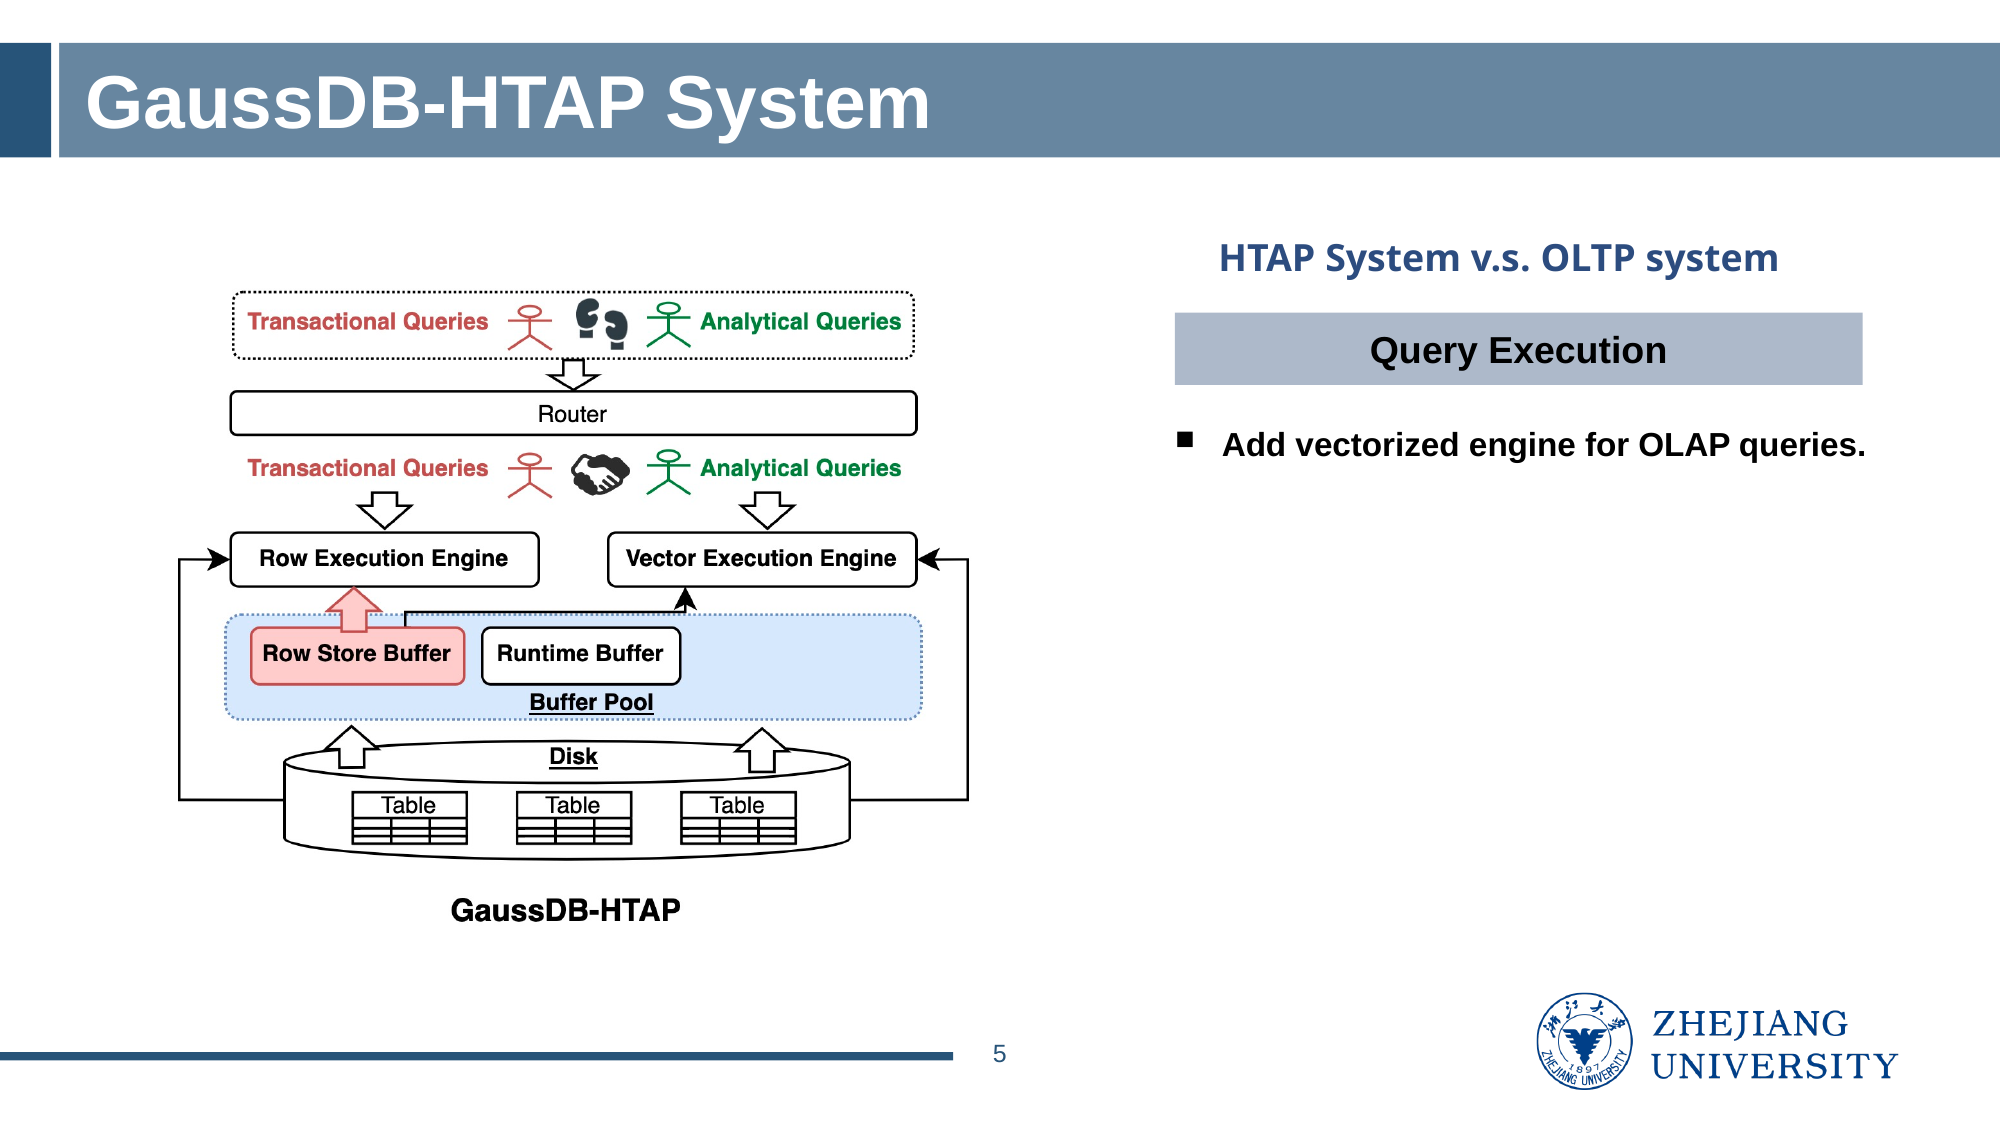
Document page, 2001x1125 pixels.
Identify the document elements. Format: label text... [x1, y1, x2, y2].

picture [1524, 981, 1913, 1103]
title GaussDB-HTAP System [70, 0, 1796, 214]
picture [133, 257, 1015, 980]
text_box Add vectorized engine for OLAP queries. [1160, 415, 1901, 471]
text_box HTAP System v.s. OLTP system [1203, 226, 1795, 287]
text_box Query Execution [1174, 312, 1863, 385]
